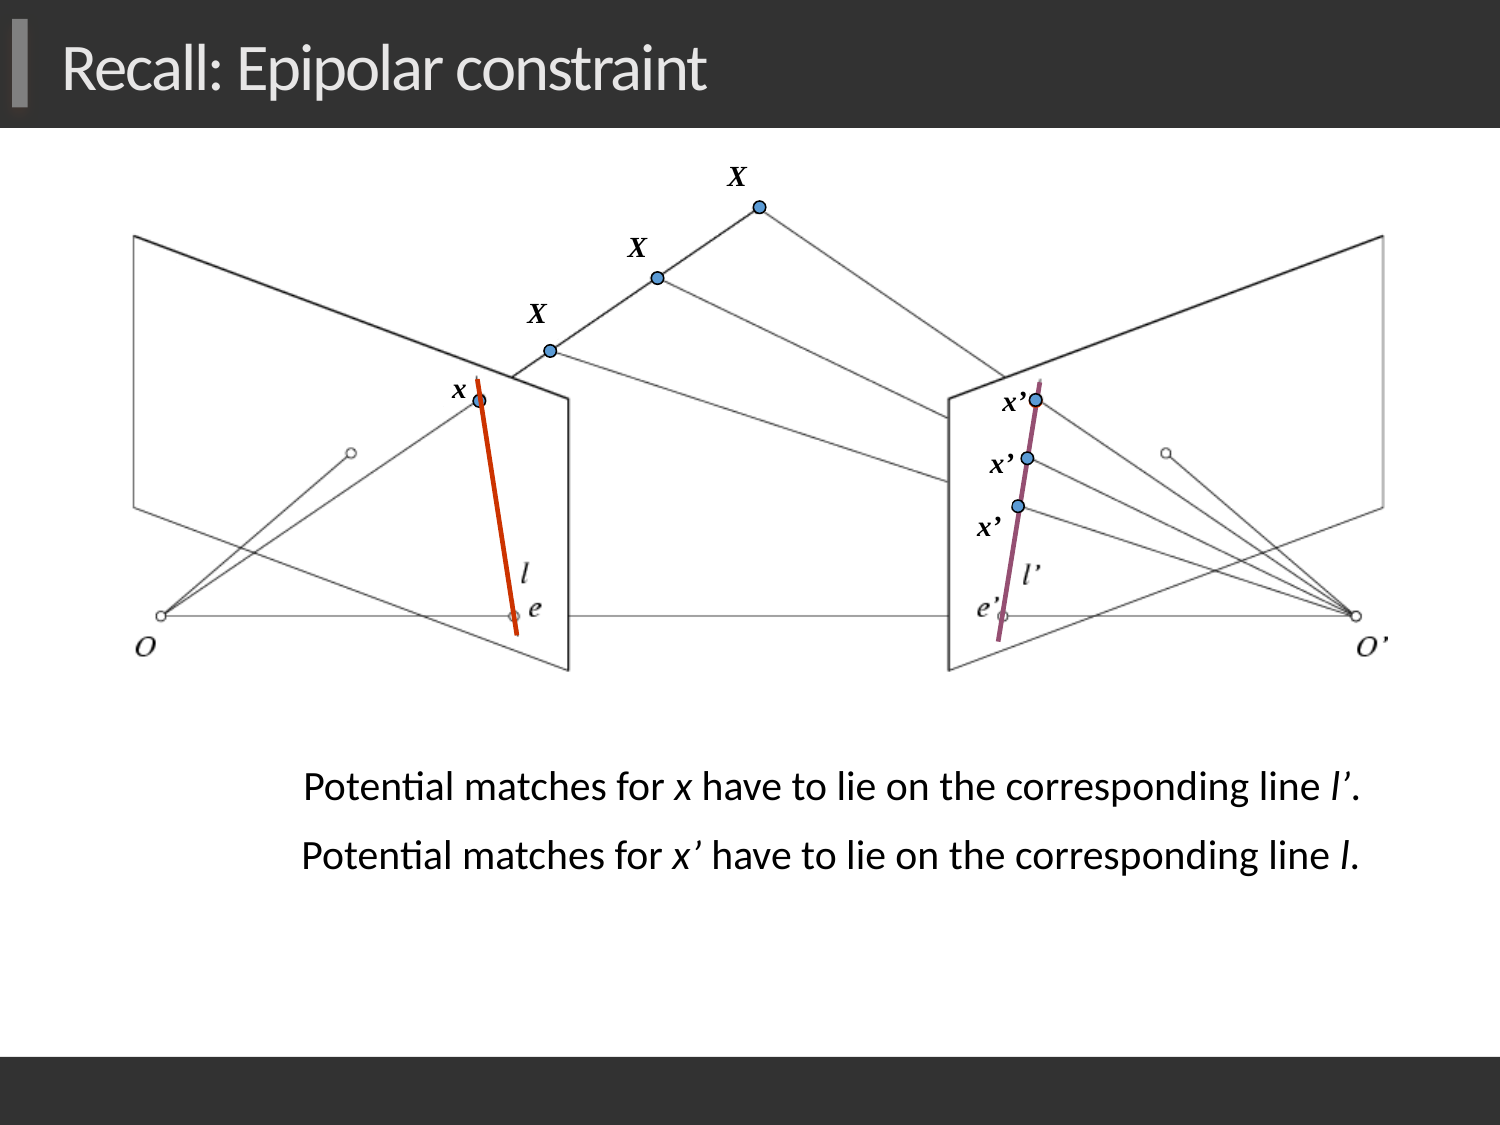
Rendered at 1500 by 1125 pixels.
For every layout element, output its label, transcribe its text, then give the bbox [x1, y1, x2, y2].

text_box Potential matches for x have to lie on the corresponding line l’. [288, 751, 1377, 817]
picture [130, 147, 1388, 676]
text_box Potential matches for x’ have to lie on the corresponding line l. [286, 820, 1376, 886]
title Recall: Epipolar constraint [37, 30, 1463, 98]
